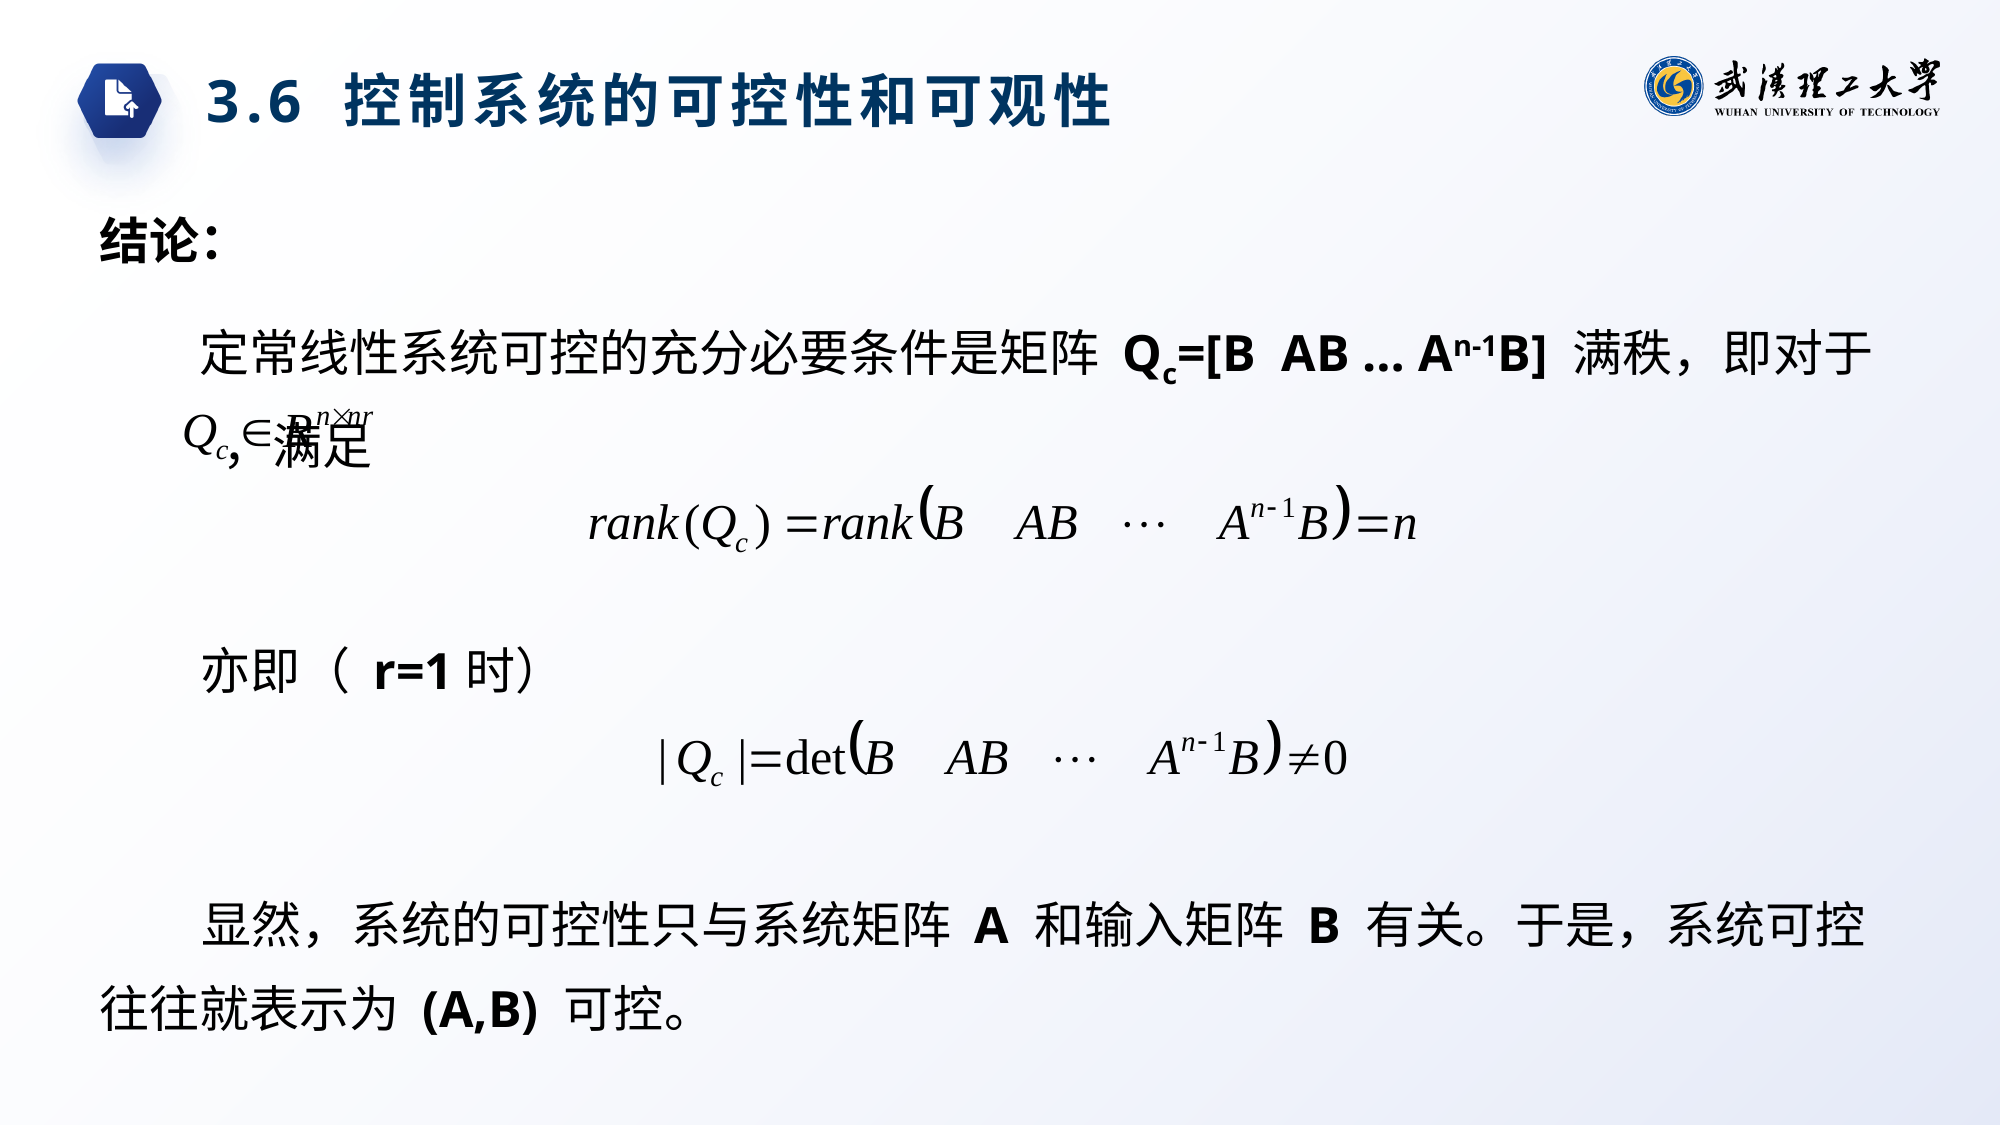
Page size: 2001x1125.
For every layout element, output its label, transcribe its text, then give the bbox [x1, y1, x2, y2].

list 3.6 控制系统的可控性和可观性 [191, 56, 1624, 143]
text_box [653, 719, 1355, 800]
text_box 结论： 定常线性系统可控的充分必要条件是矩阵 Qc=[B AB … An-1B] 满秩，即对于 ，满足 [84, 202, 1923, 482]
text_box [175, 394, 385, 473]
picture [0, 0, 2000, 1125]
text_box 显然，系统的可控性只与系统矩阵 A 和输入矩阵 B 有关。于是，系统可控往往就表示为 (A,B) 可控。 [84, 861, 1916, 1045]
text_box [580, 485, 1428, 565]
text_box 亦即（ r=1时） [185, 608, 605, 707]
